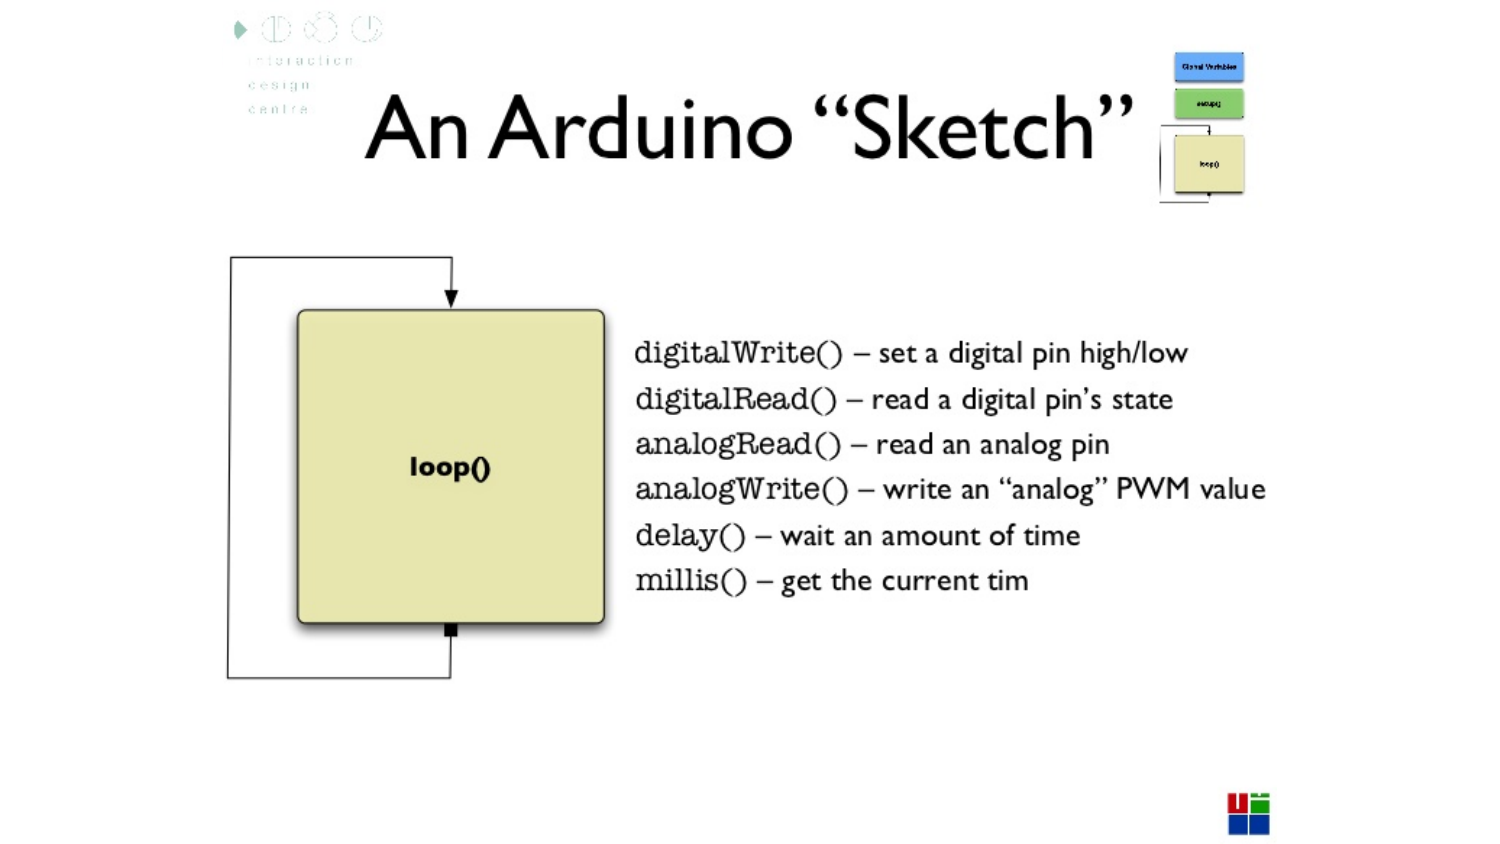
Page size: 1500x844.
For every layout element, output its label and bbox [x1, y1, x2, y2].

picture [222, 0, 1278, 844]
